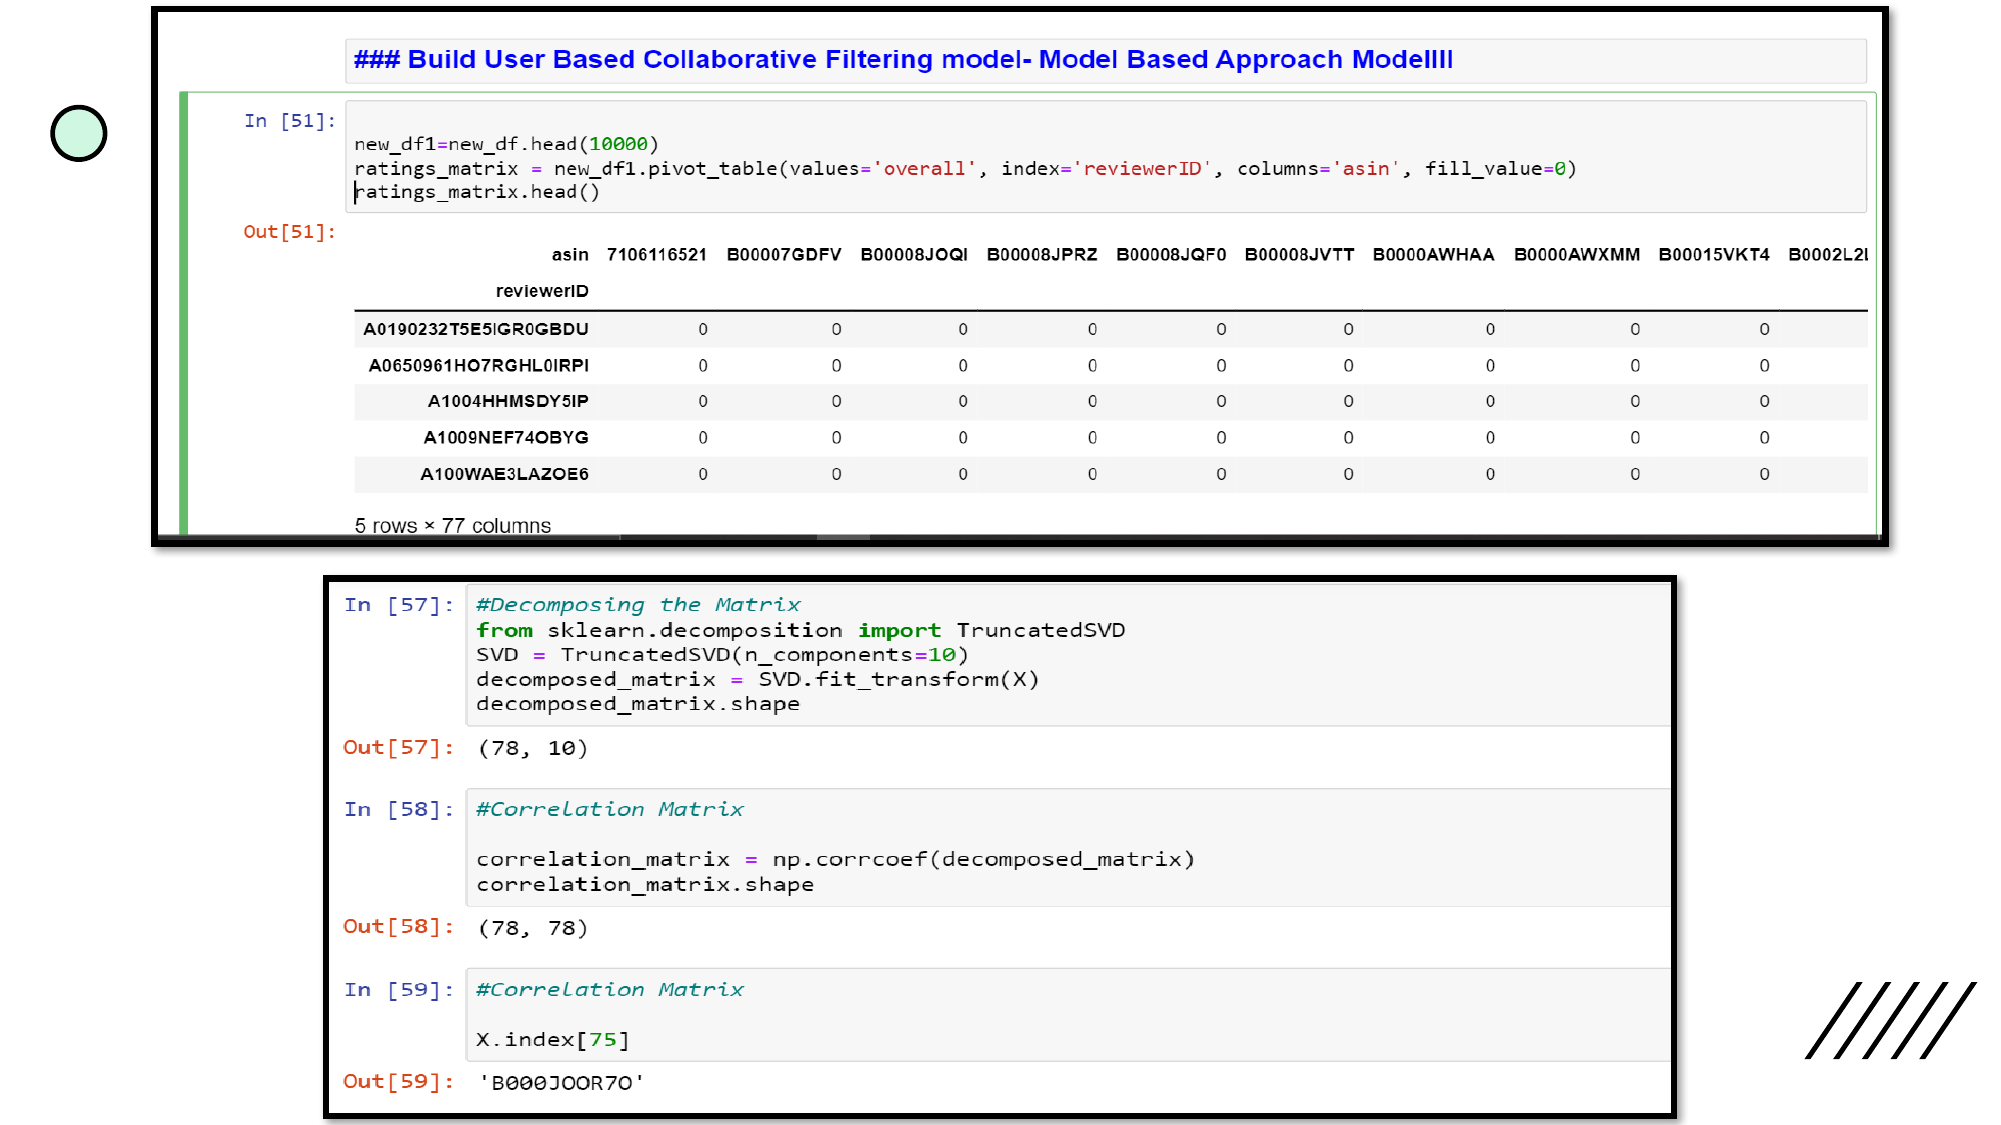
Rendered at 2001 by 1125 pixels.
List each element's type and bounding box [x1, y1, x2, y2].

list [157, 12, 1883, 541]
picture [328, 581, 1672, 1113]
